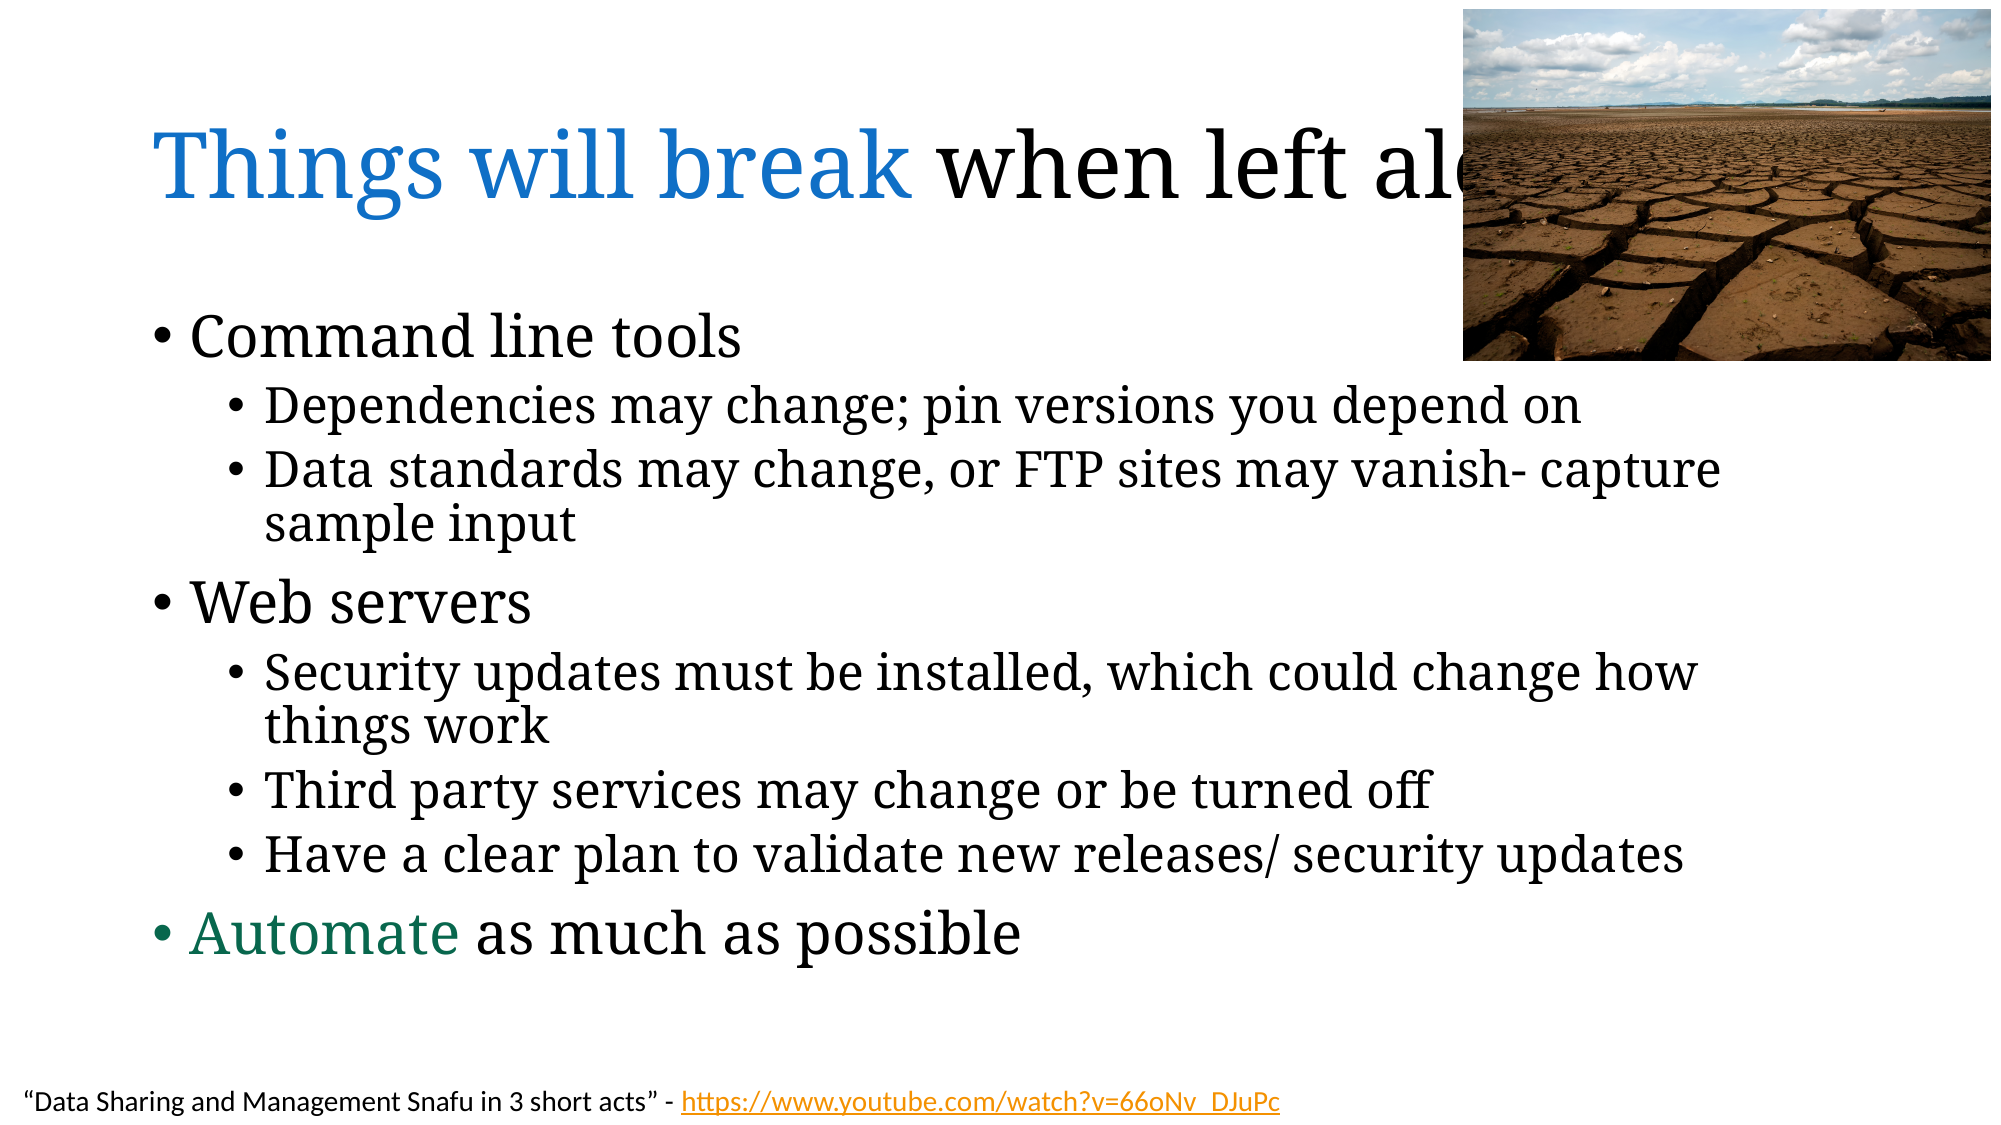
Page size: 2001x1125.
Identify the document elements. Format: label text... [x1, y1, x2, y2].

list Command line tools Dependencies may change; pin versions you depend on Data standards may change, or FTP sites may vanish- capture sample input Web servers Security updates must be installed, which could change how things work Third party services may change or be turned off Have a clear plan to validate new releases/ security updates Automate as much as possible [137, 299, 1863, 1014]
text_box “Data Sharing and Management Snafu in 3 short acts” - https://www.youtube.com/watch?v=66oNv_DJuPc [7, 1074, 1302, 1125]
title Things will break when left alone [137, 59, 1463, 278]
picture [1463, 9, 1991, 362]
